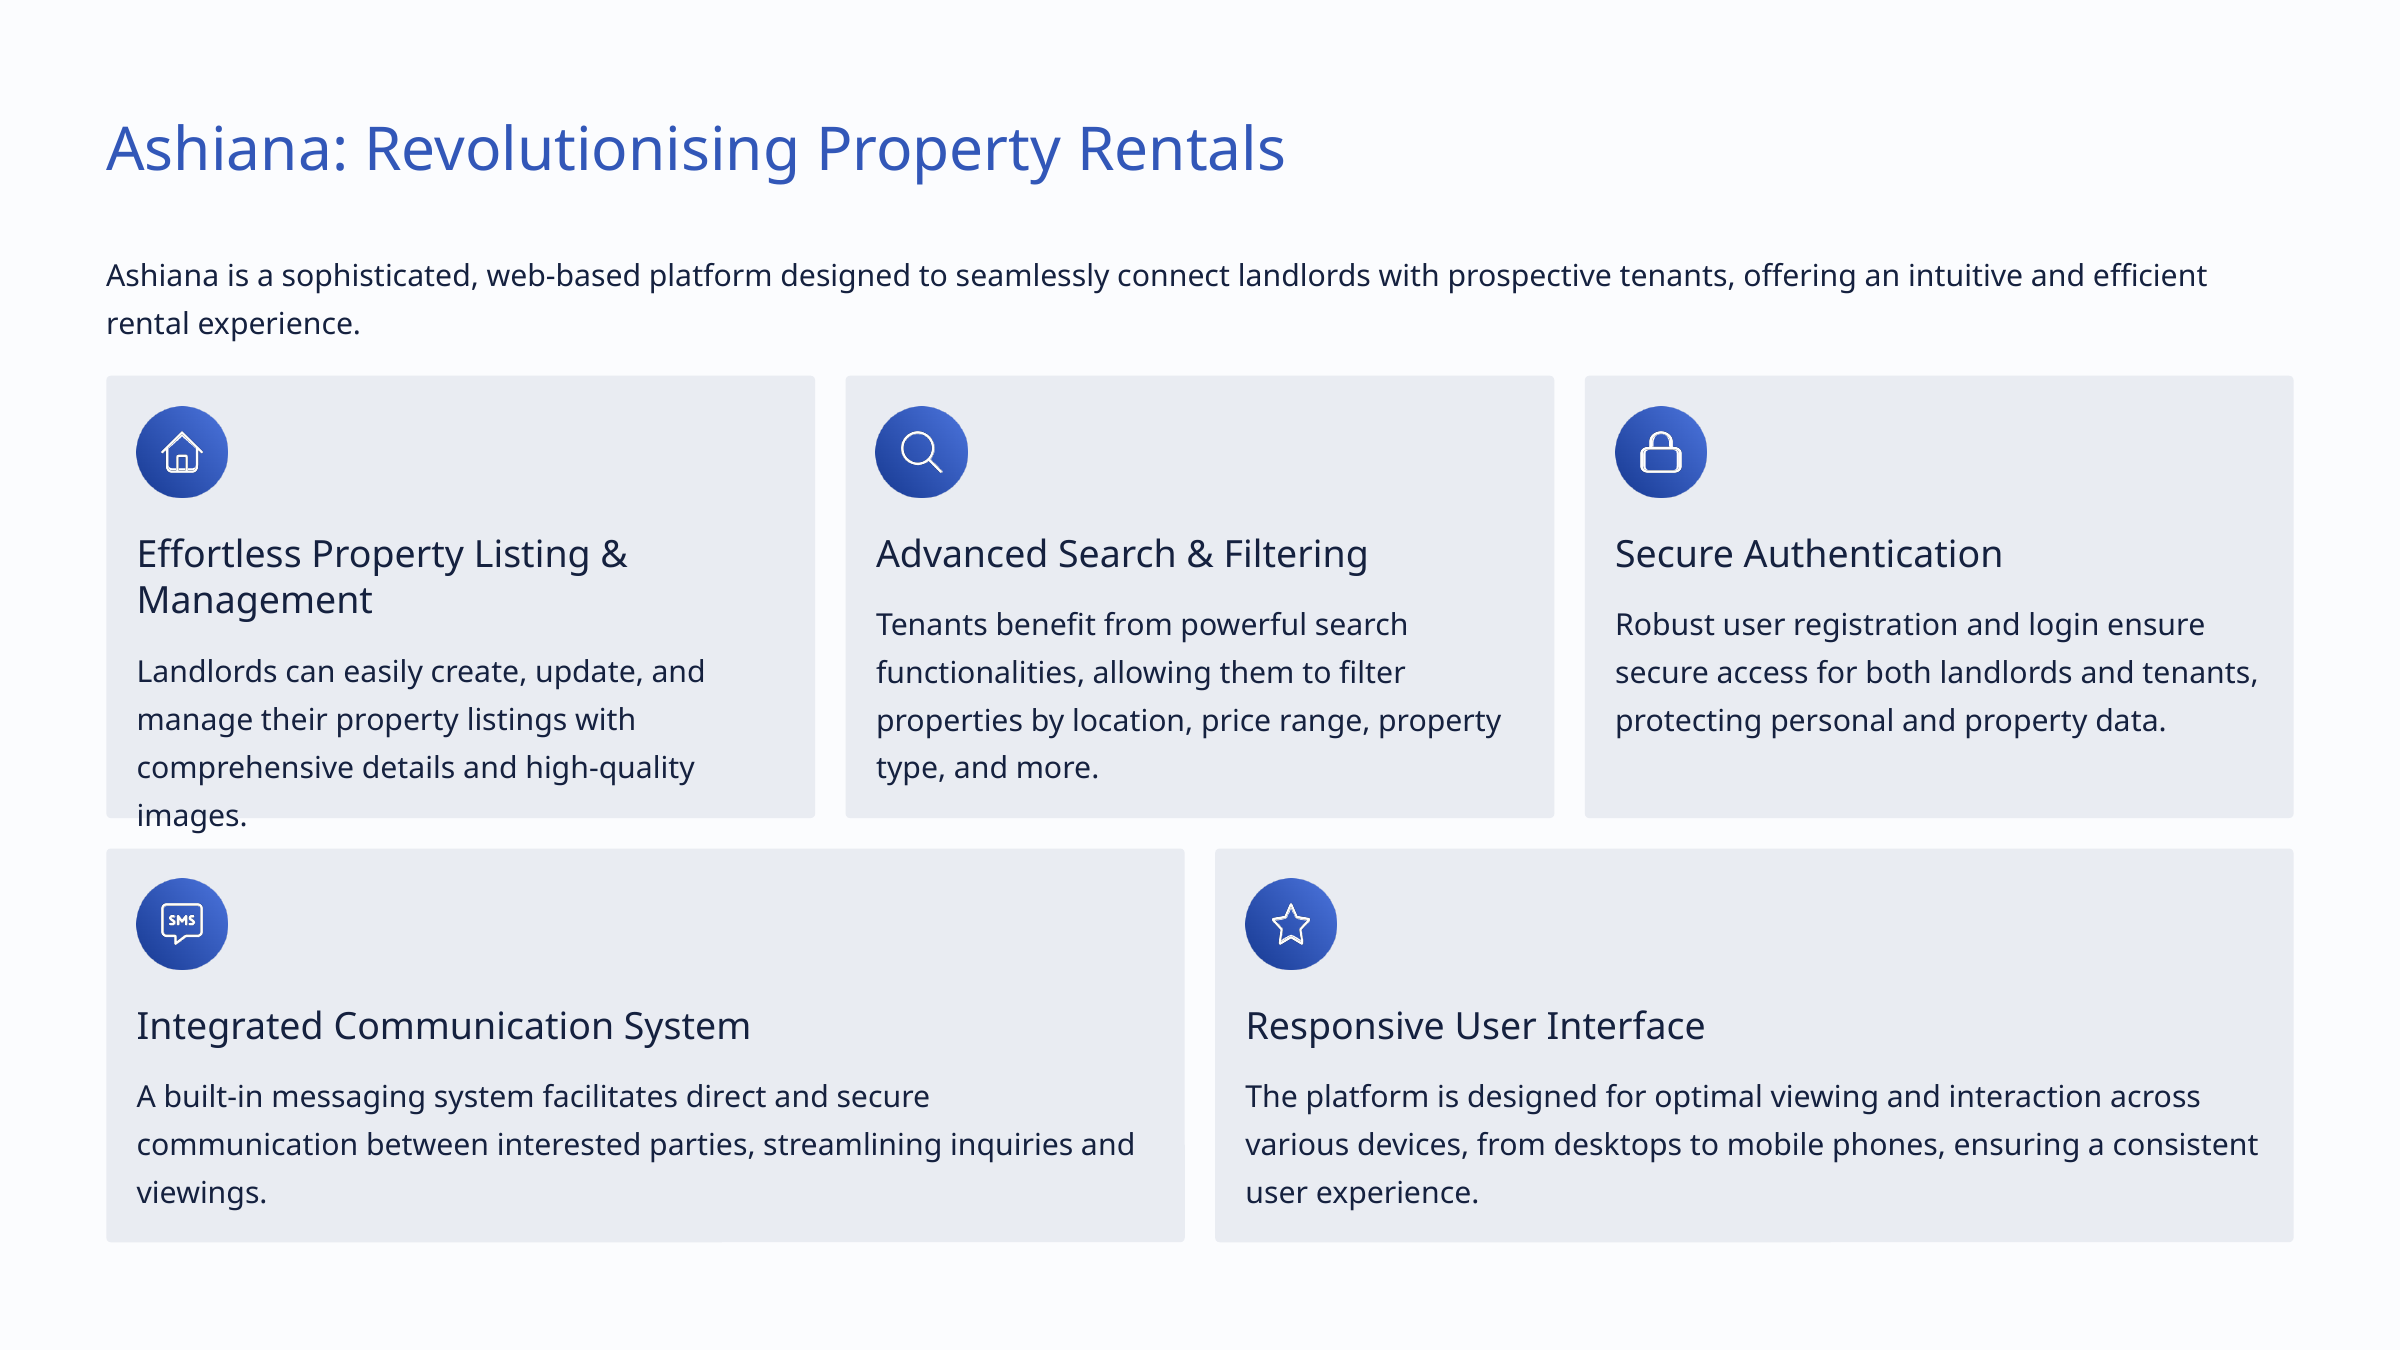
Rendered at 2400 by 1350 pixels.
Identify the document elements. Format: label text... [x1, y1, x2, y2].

picture [1245, 878, 1337, 971]
text_box [106, 848, 1185, 1243]
picture [875, 406, 968, 498]
text_box Responsive User Interface [1245, 1000, 1713, 1048]
text_box Integrated Communication System [136, 1000, 763, 1048]
text_box [845, 375, 1555, 819]
text_box A built-in messaging system facilitates direct and secure communication between interested parties, streamlining inquiries and viewings. [136, 1066, 1155, 1164]
text_box The platform is designed for optimal viewing and interaction across various devices, from desktops to mobile phones, ensuring a consistent user experience. [1245, 1066, 2264, 1212]
picture [136, 878, 228, 971]
text_box Effortless Property Listing & Management [136, 527, 785, 623]
text_box Landlords can easily create, update, and manage their property listings with comprehensive details and high-quality images. [136, 640, 785, 787]
text_box [1584, 375, 2294, 819]
text_box Ashiana: Revolutionising Property Rentals [106, 107, 1323, 184]
text_box [106, 375, 816, 819]
picture [136, 406, 228, 498]
text_box Tenants benefit from powerful search functionalities, allowing them to filter properties by location, price range, property type, and more. [875, 593, 1525, 788]
text_box Secure Authentication [1615, 527, 2015, 576]
text_box Robust user registration and login ensure secure access for both landlords and tenants, protecting personal and property data. [1615, 593, 2264, 740]
picture [1615, 406, 1707, 498]
text_box Advanced Search & Filtering [875, 527, 1386, 576]
text_box Ashiana is a sophisticated, web-based platform designed to seamlessly connect landlords with prospective tenants, offering an intuitive and efficient rental experience. [106, 244, 2294, 342]
text_box [1215, 848, 2294, 1243]
